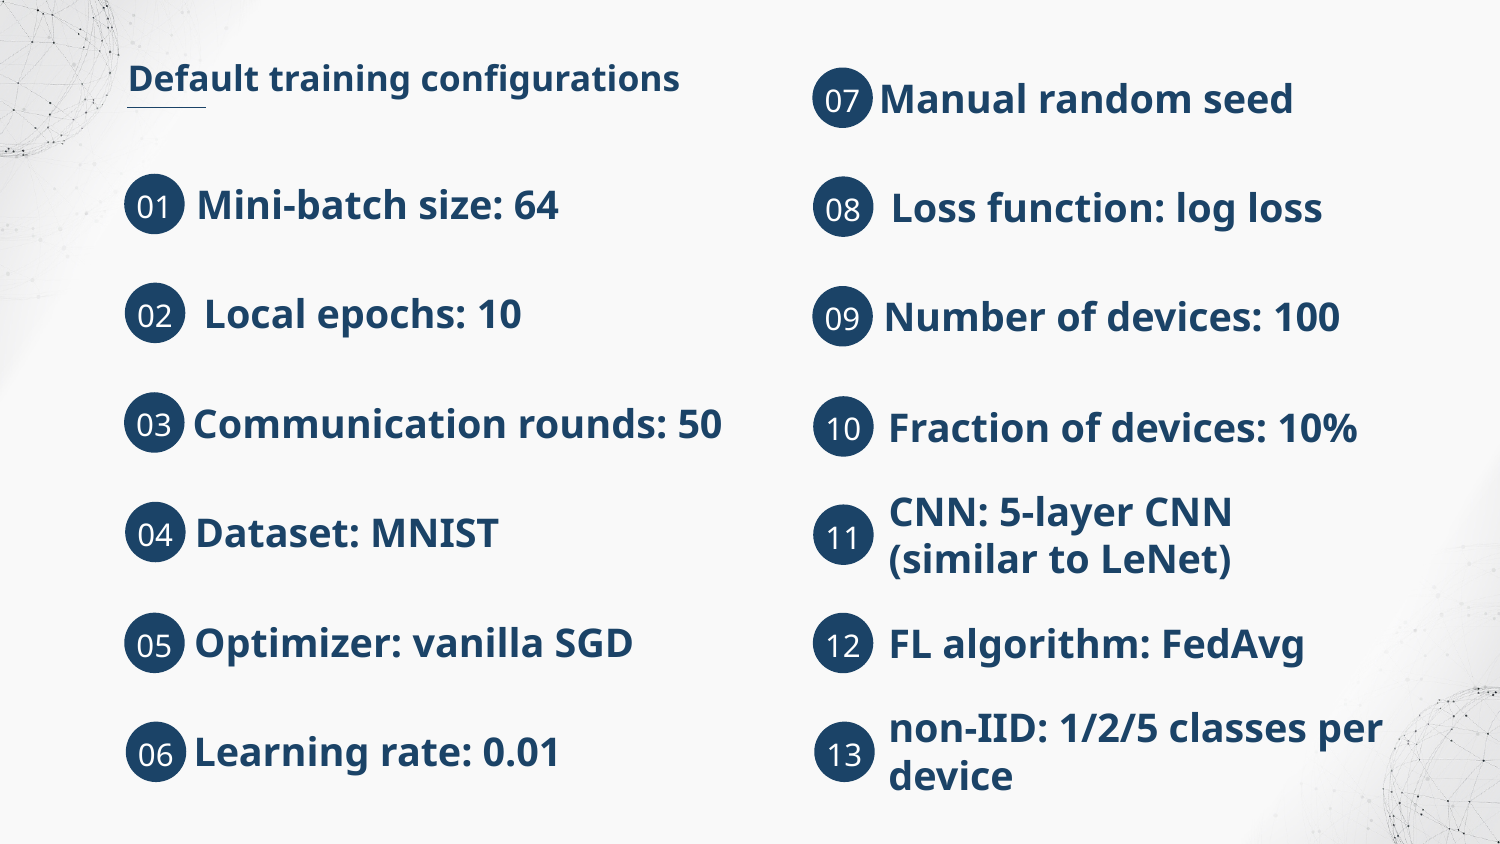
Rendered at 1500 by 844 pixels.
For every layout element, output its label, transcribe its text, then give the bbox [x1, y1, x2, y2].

text_box Loss function: log loss [885, 177, 1330, 236]
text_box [124, 282, 186, 344]
text_box Mini-batch size: 64 [190, 174, 565, 234]
text_box Local epochs: 10 [198, 283, 528, 342]
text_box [812, 504, 874, 566]
text_box Manual random seed [874, 68, 1301, 127]
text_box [812, 612, 874, 674]
text_box CNN: 5-layer CNN (similar to LeNet) [882, 481, 1363, 588]
text_box FL algorithm: FedAvg [882, 613, 1409, 673]
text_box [812, 176, 874, 238]
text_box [812, 395, 874, 457]
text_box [125, 721, 187, 783]
text_box Communication rounds: 50 [187, 392, 729, 452]
picture [0, 0, 1500, 844]
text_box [813, 721, 875, 783]
text_box Default training configurations [121, 50, 842, 105]
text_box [123, 612, 185, 674]
text_box Learning rate: 0.01 [187, 721, 568, 781]
text_box Dataset: MNIST [189, 502, 505, 562]
text_box Fraction of devices: 10% [882, 396, 1364, 456]
text_box Number of devices: 100 [877, 286, 1347, 346]
text_box Optimizer: vanilla SGD [188, 612, 640, 672]
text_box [123, 173, 185, 235]
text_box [124, 501, 186, 563]
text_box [812, 67, 874, 129]
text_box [123, 391, 185, 453]
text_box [812, 285, 874, 347]
text_box non-IID: 1/2/5 classes per device [882, 697, 1409, 804]
